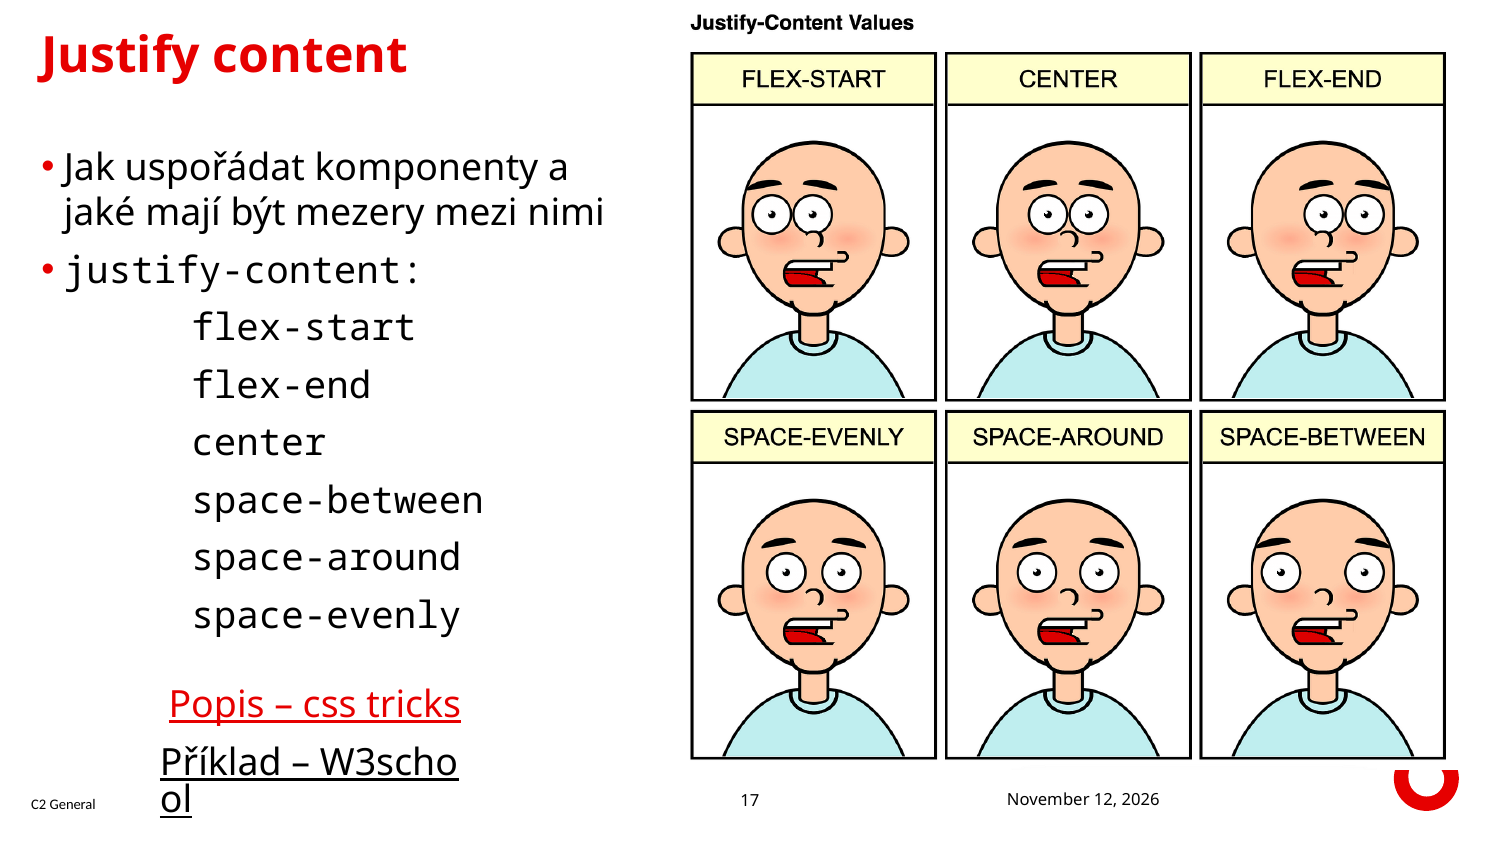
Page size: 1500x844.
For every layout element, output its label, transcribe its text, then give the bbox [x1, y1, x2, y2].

picture [676, 0, 1459, 770]
title Justify content [41, 33, 671, 144]
slide_number 17 [716, 778, 784, 813]
list Jak uspořádat komponenty a jaké mají být mezery mezi nimi justify-content: flex-start flex-end center space-between space-around space-evenly [41, 143, 636, 773]
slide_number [1006, 778, 1357, 813]
text_box Příklad – W3school [159, 737, 471, 780]
text_box Popis – css tricks [145, 679, 485, 722]
